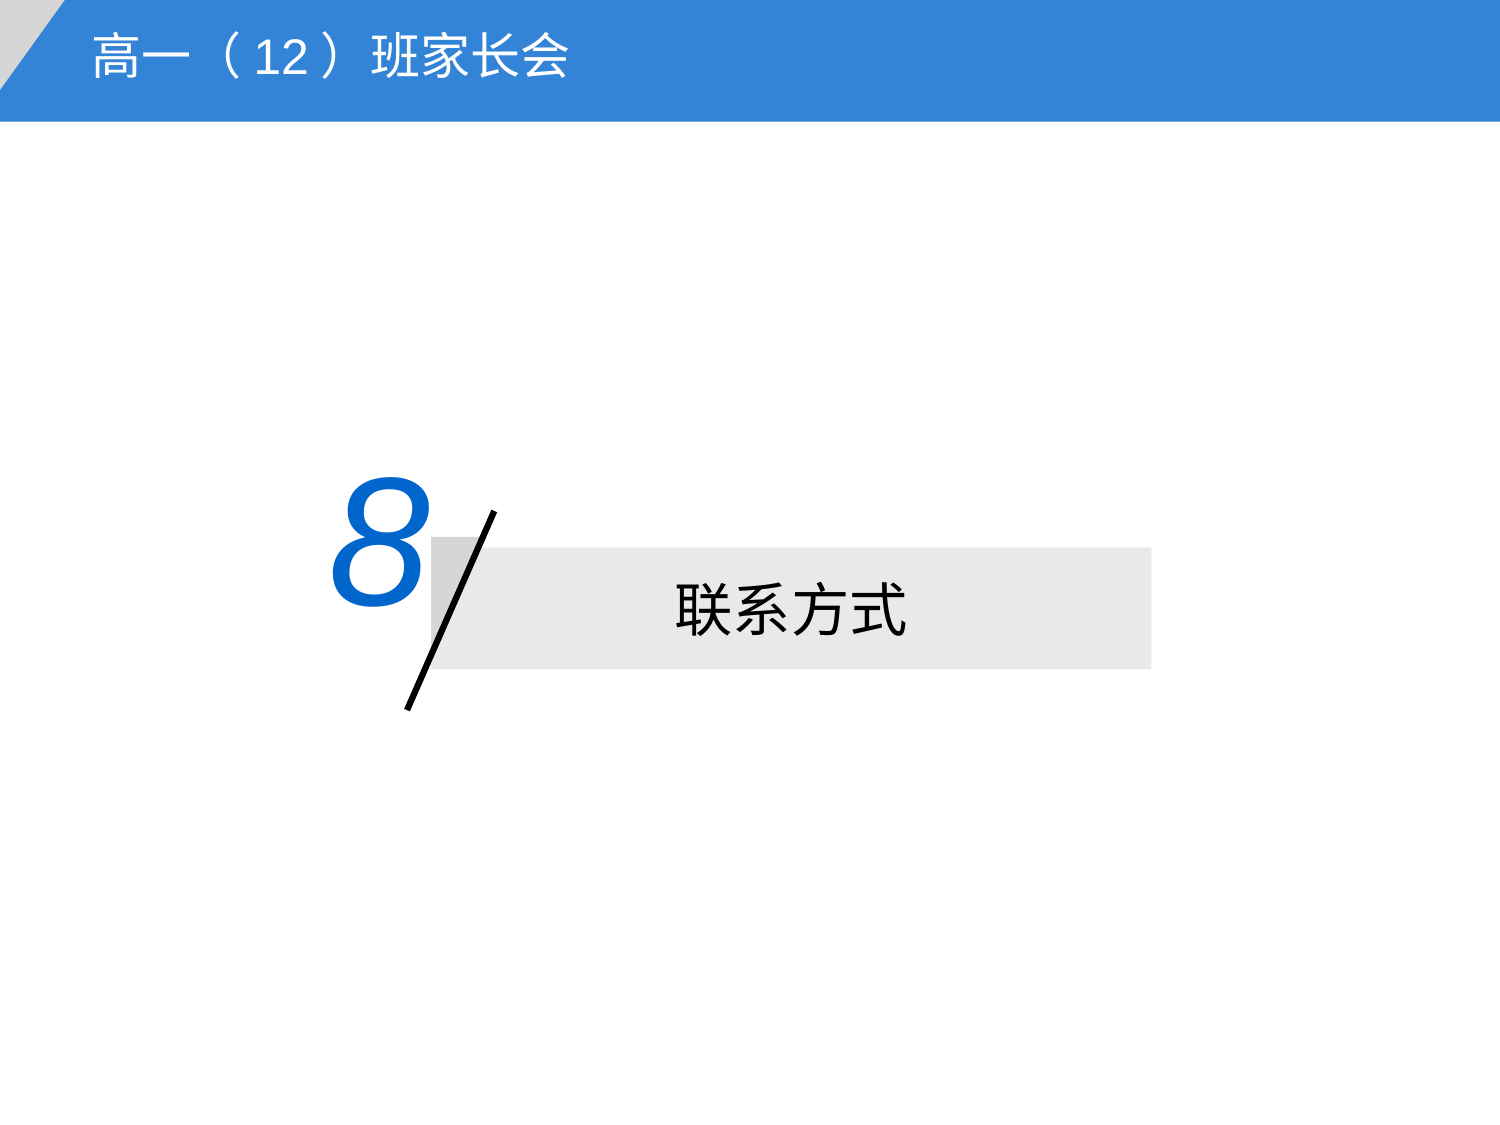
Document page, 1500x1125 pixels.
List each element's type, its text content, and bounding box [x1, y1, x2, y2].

text_box [0, 0, 65, 90]
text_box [312, 414, 1152, 710]
text_box [0, 0, 1500, 122]
text_box 高一（12）班家长会 [76, 17, 1049, 93]
